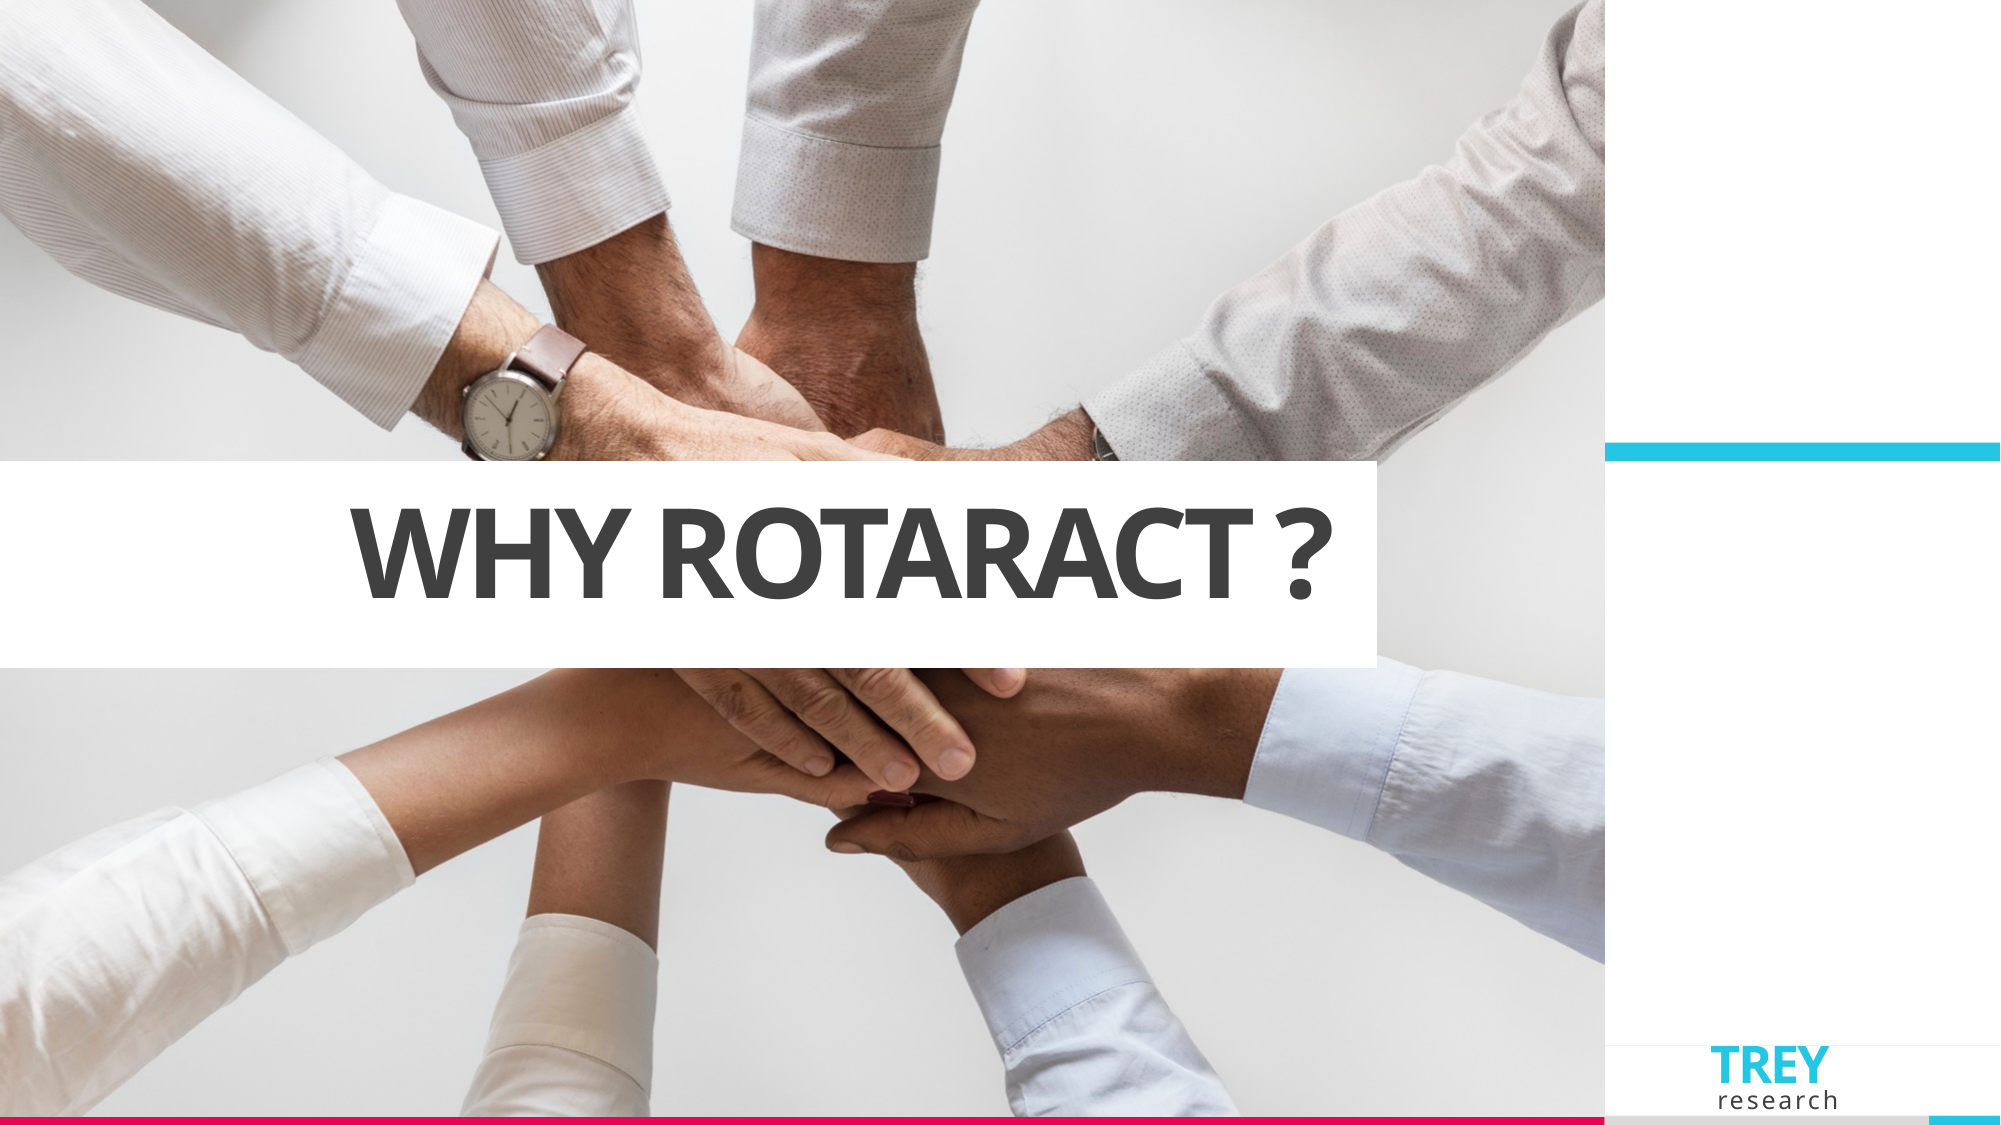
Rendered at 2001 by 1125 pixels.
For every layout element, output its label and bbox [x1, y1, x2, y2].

picture [0, 0, 1605, 1117]
